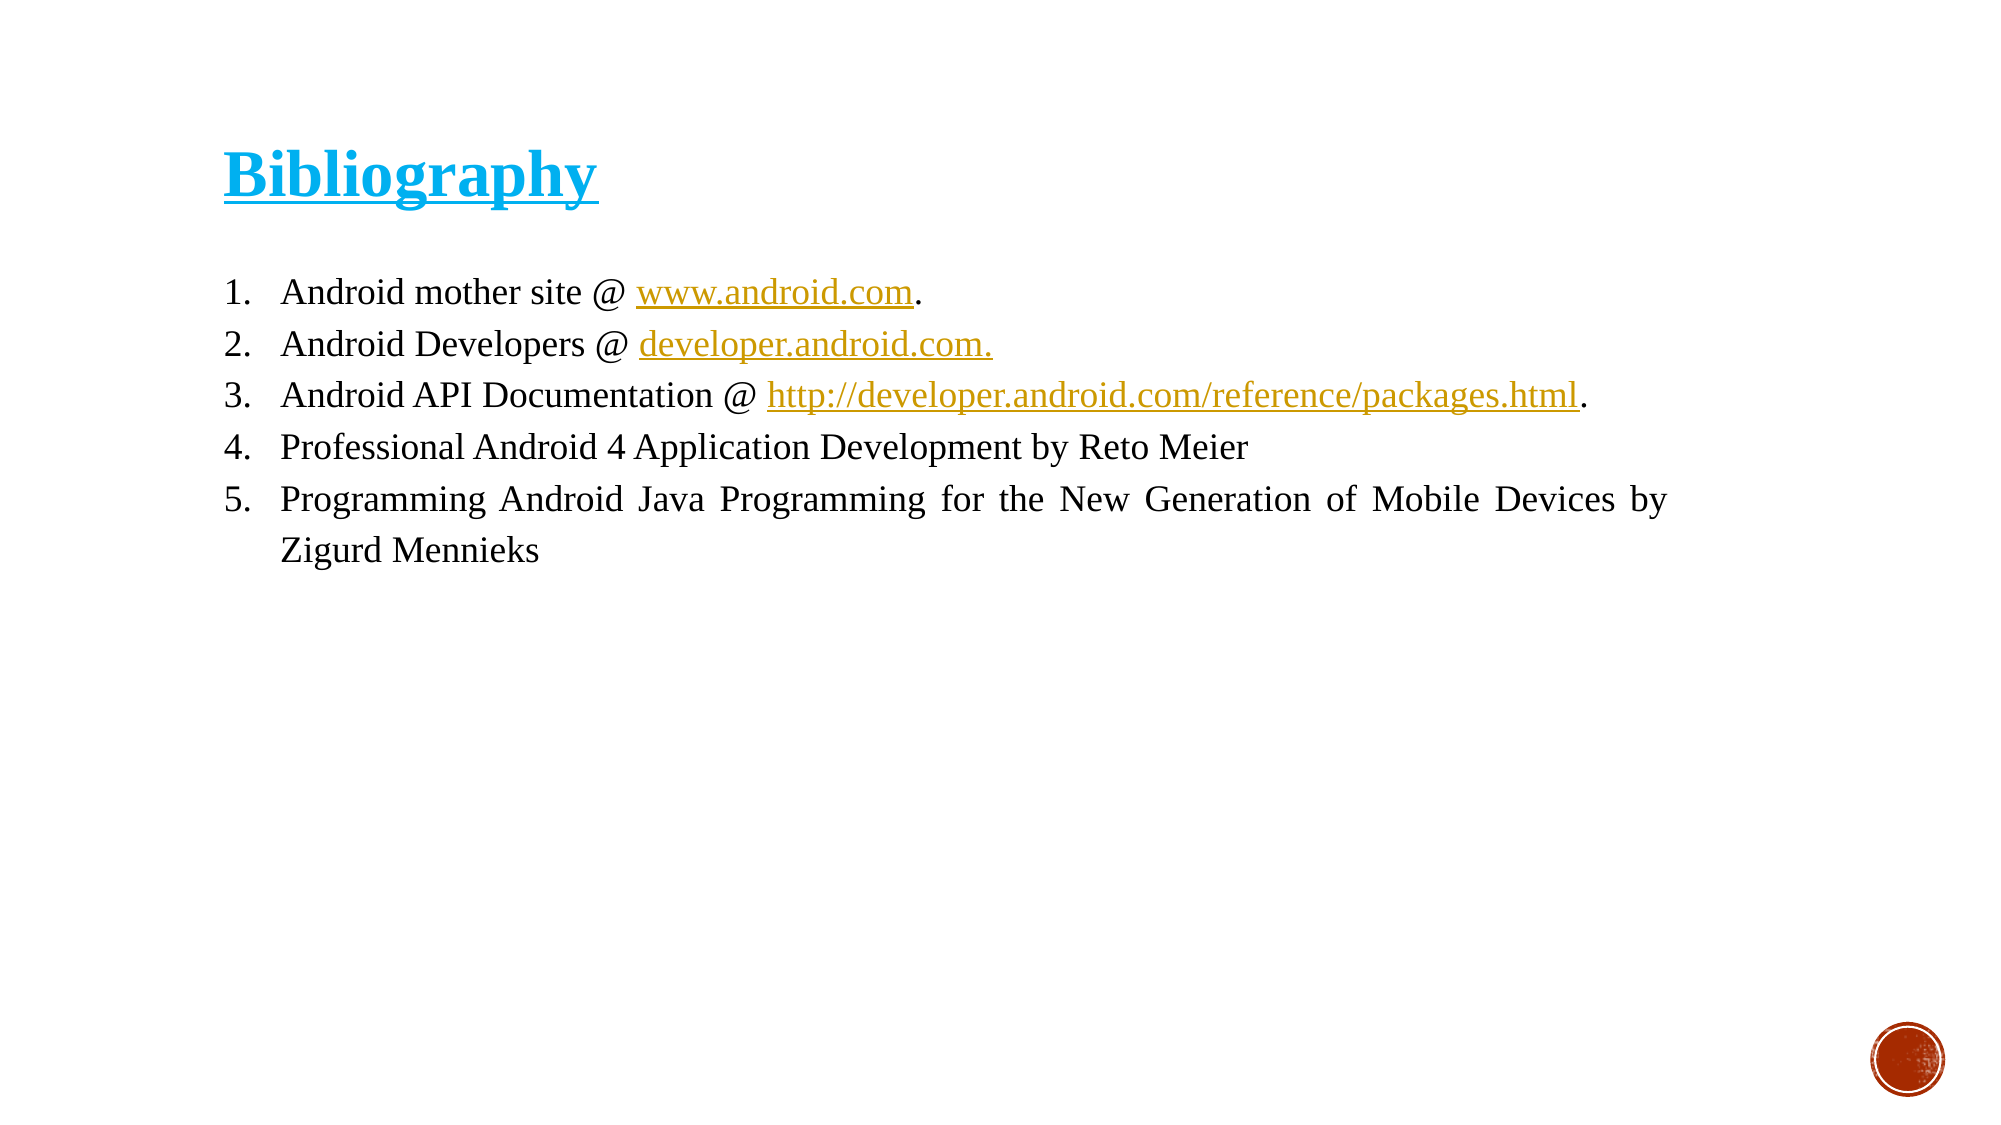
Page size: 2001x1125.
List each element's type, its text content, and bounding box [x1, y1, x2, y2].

text_box Bibliography Android mother site @ www.android.com. Android Developers @ developer.android.com. Android API Documentation @ http://developer.android.com/reference/packages.html. Professional Android 4 Application Development by Reto Meier Programming Android Java Programming for the New Generation of Mobile Devices by Zigurd Mennieks [209, 122, 1685, 578]
